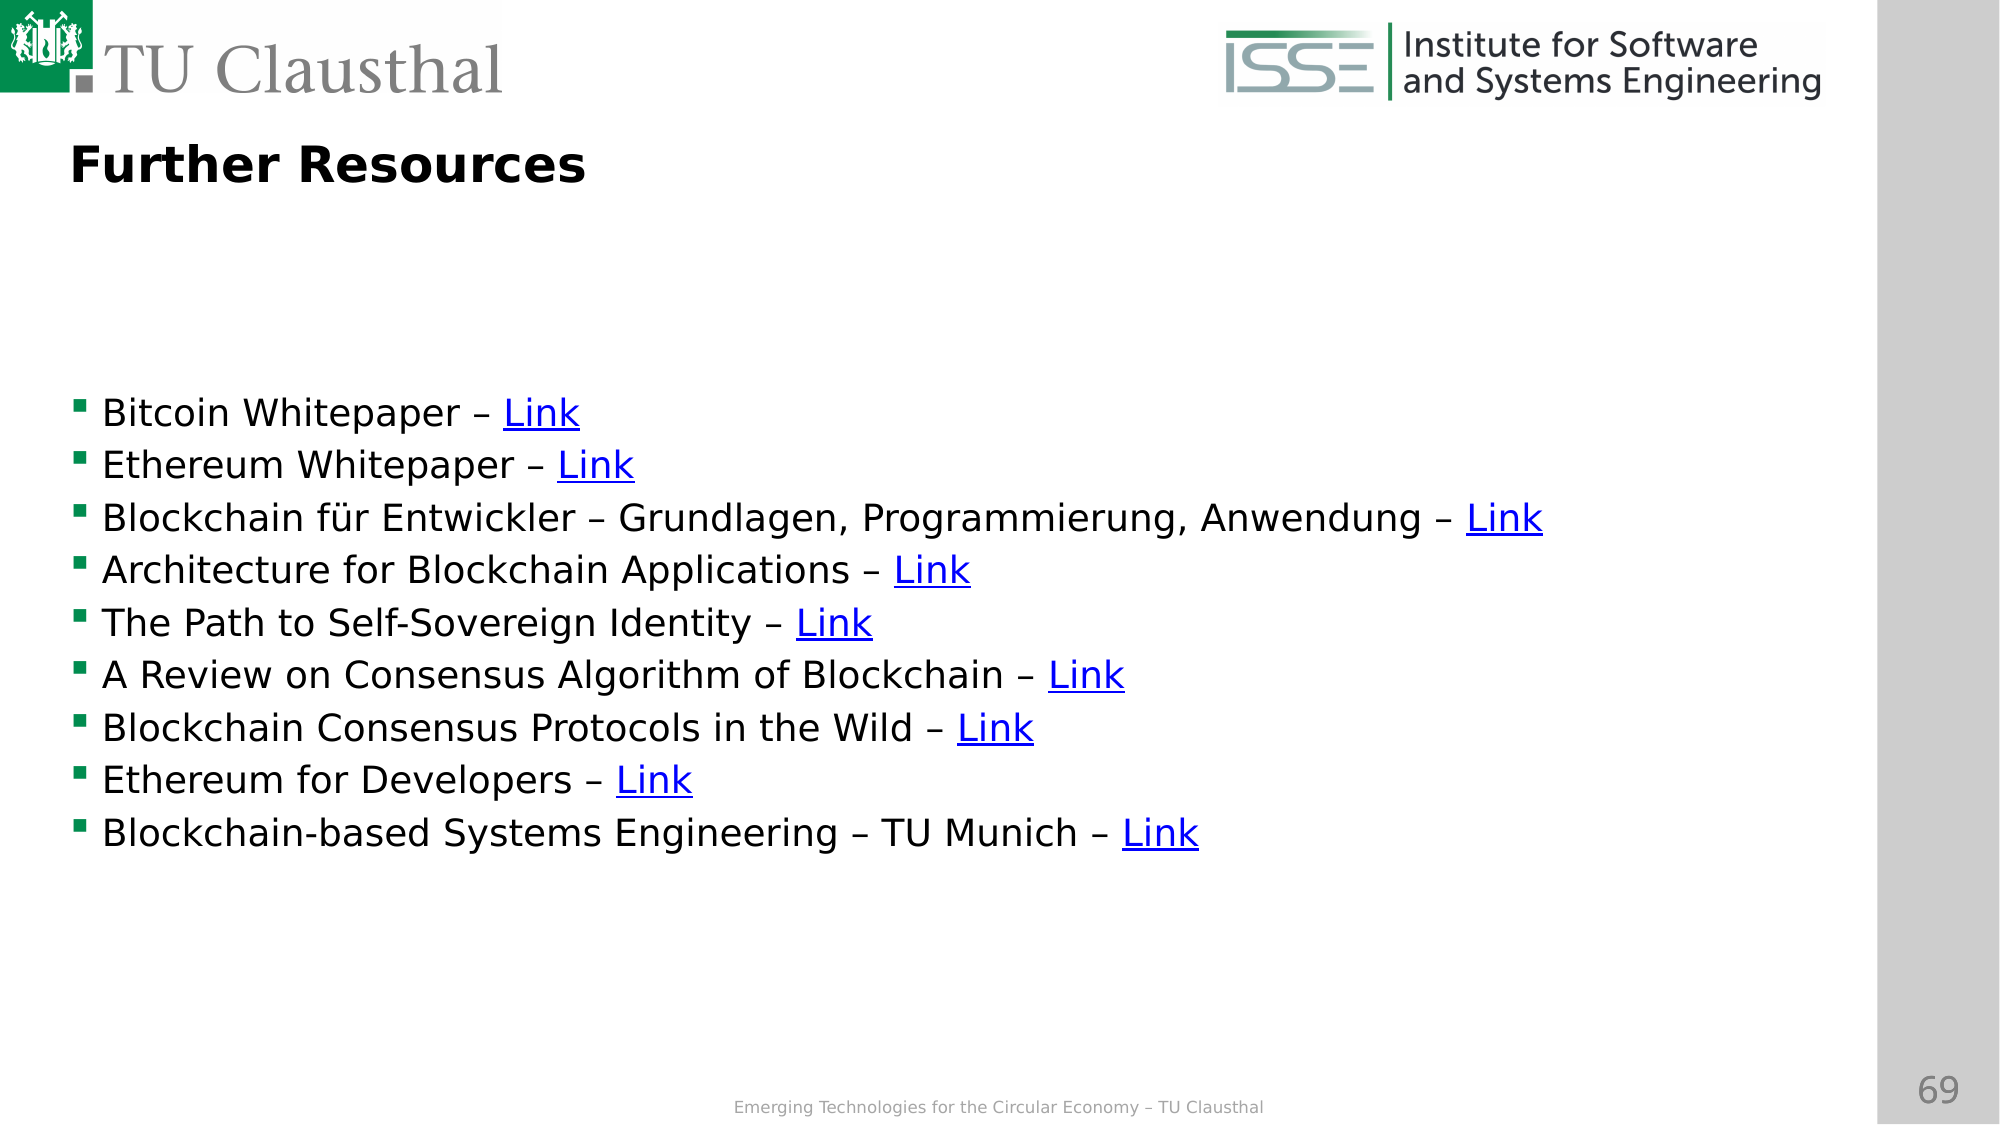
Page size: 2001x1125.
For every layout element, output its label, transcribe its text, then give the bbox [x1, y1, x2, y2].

text_box Further Resources [55, 125, 1819, 208]
text_box Bitcoin Whitepaper – Link Ethereum Whitepaper – Link Blockchain für Entwickler – Grundlagen, Programmierung, Anwendung – Link Architecture for Blockchain Applications – Link The Path to Self-Sovereign Identity – Link A Review on Consensus Algorithm of Blockchain – Link Blockchain Consensus Protocols in the Wild – Link Ethereum for Developers – Link Blockchain-based Systems Engineering – TU Munich – Link [55, 208, 1819, 1035]
picture [1218, 22, 1826, 107]
picture [0, 0, 502, 93]
